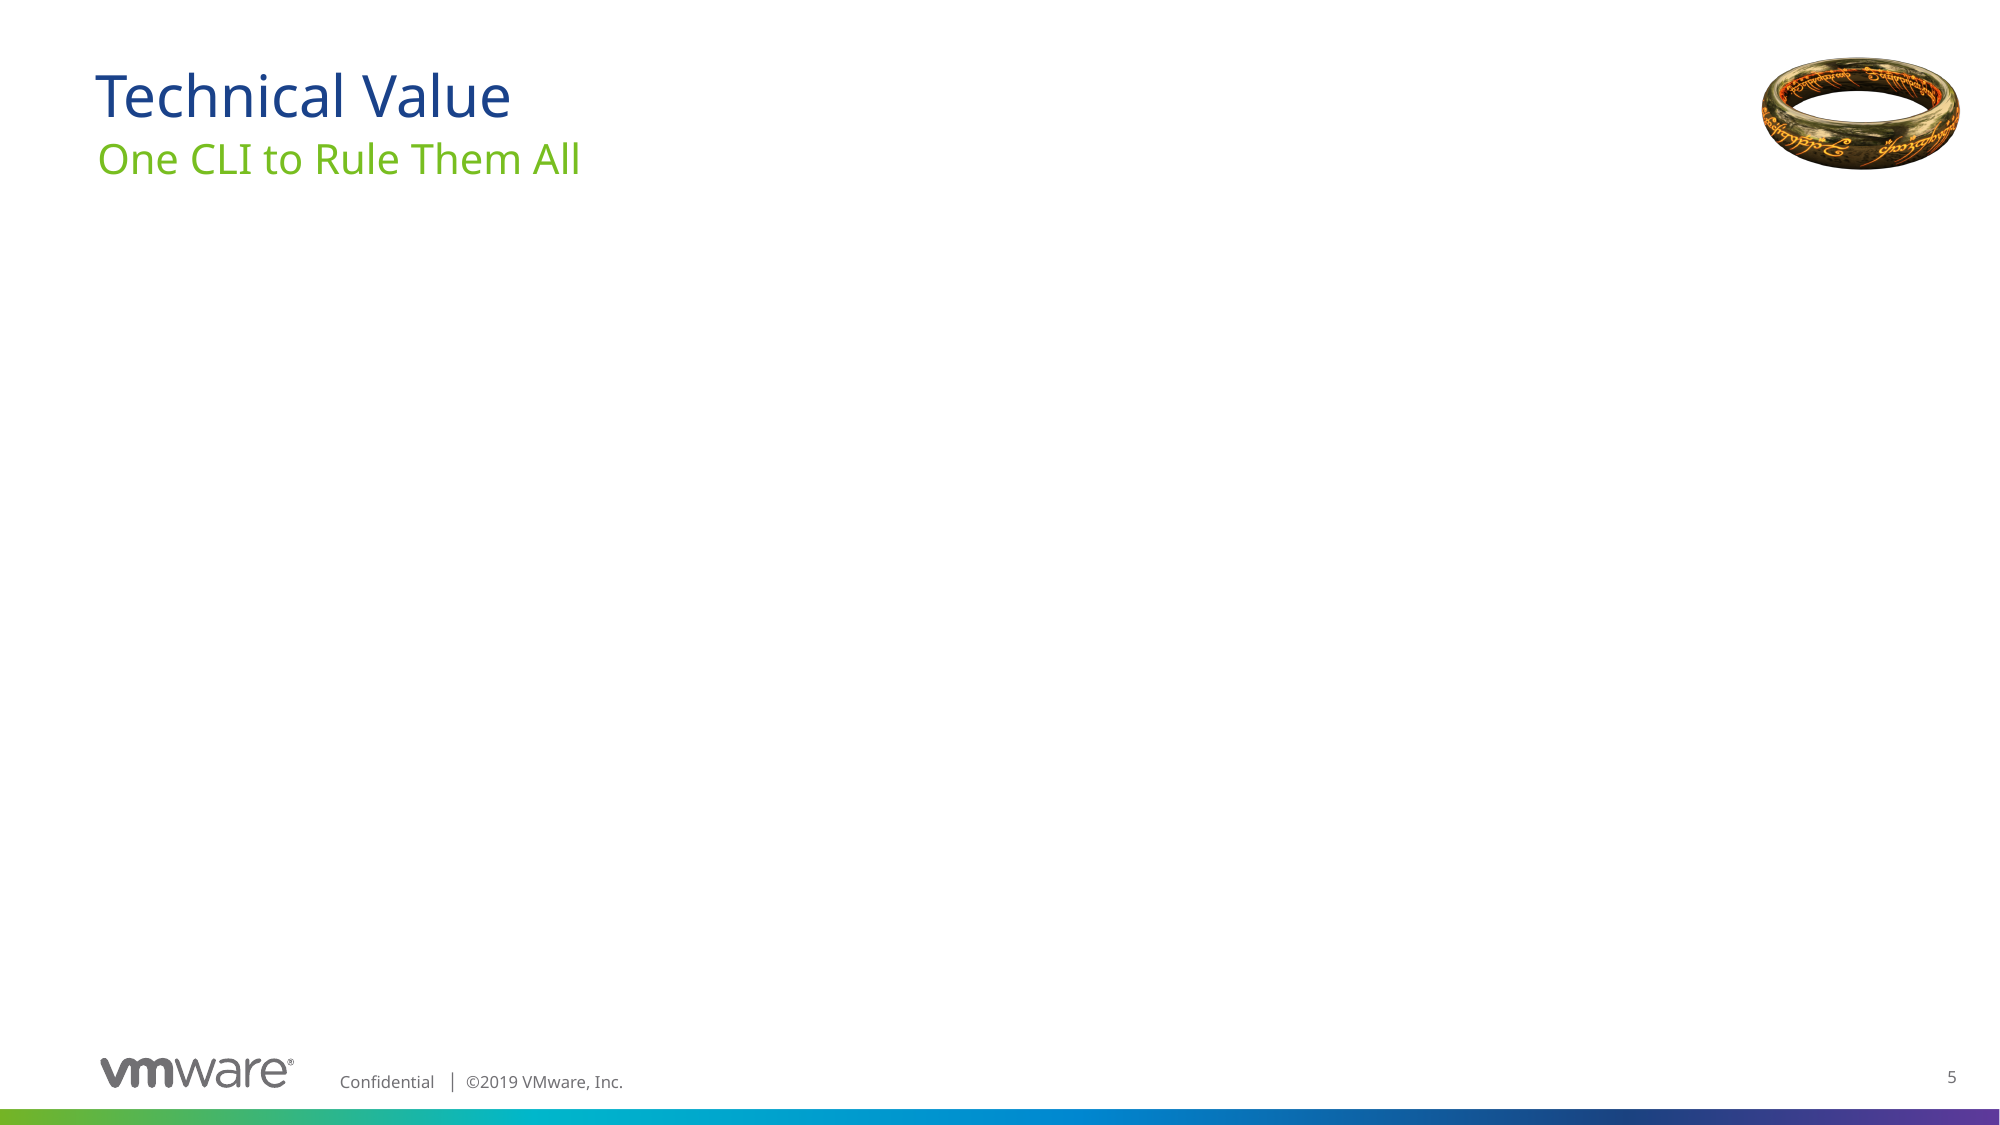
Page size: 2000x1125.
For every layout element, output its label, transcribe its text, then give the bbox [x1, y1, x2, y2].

subtitle One CLI to Rule Them All [97, 133, 1753, 174]
picture [0, 1109, 719, 1125]
picture [1758, 46, 1967, 180]
picture [1075, 1109, 2000, 1125]
title Technical Value [95, 67, 1753, 131]
